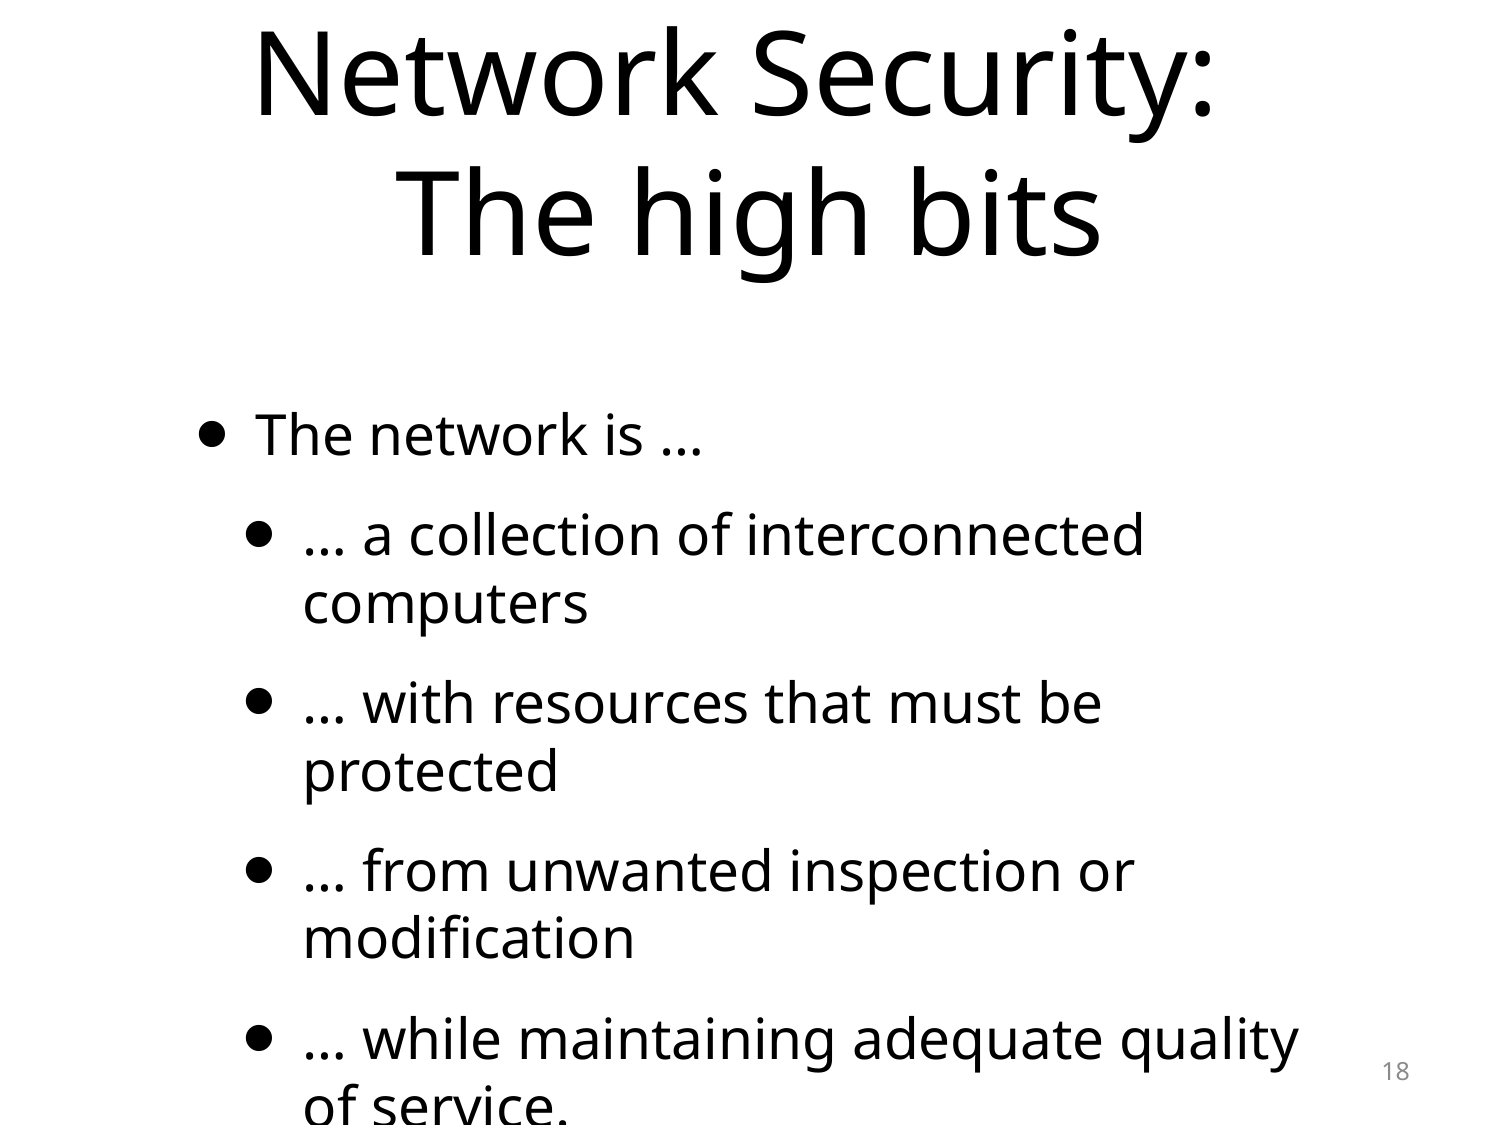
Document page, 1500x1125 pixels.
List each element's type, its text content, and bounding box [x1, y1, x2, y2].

title Network Security: The high bits [75, 45, 1425, 233]
list The network is … … a collection of interconnected computers … with resources that must be protected … from unwanted inspection or modification … while maintaining adequate quality of service. [146, 391, 1354, 979]
slide_number 18 [1074, 1042, 1425, 1103]
